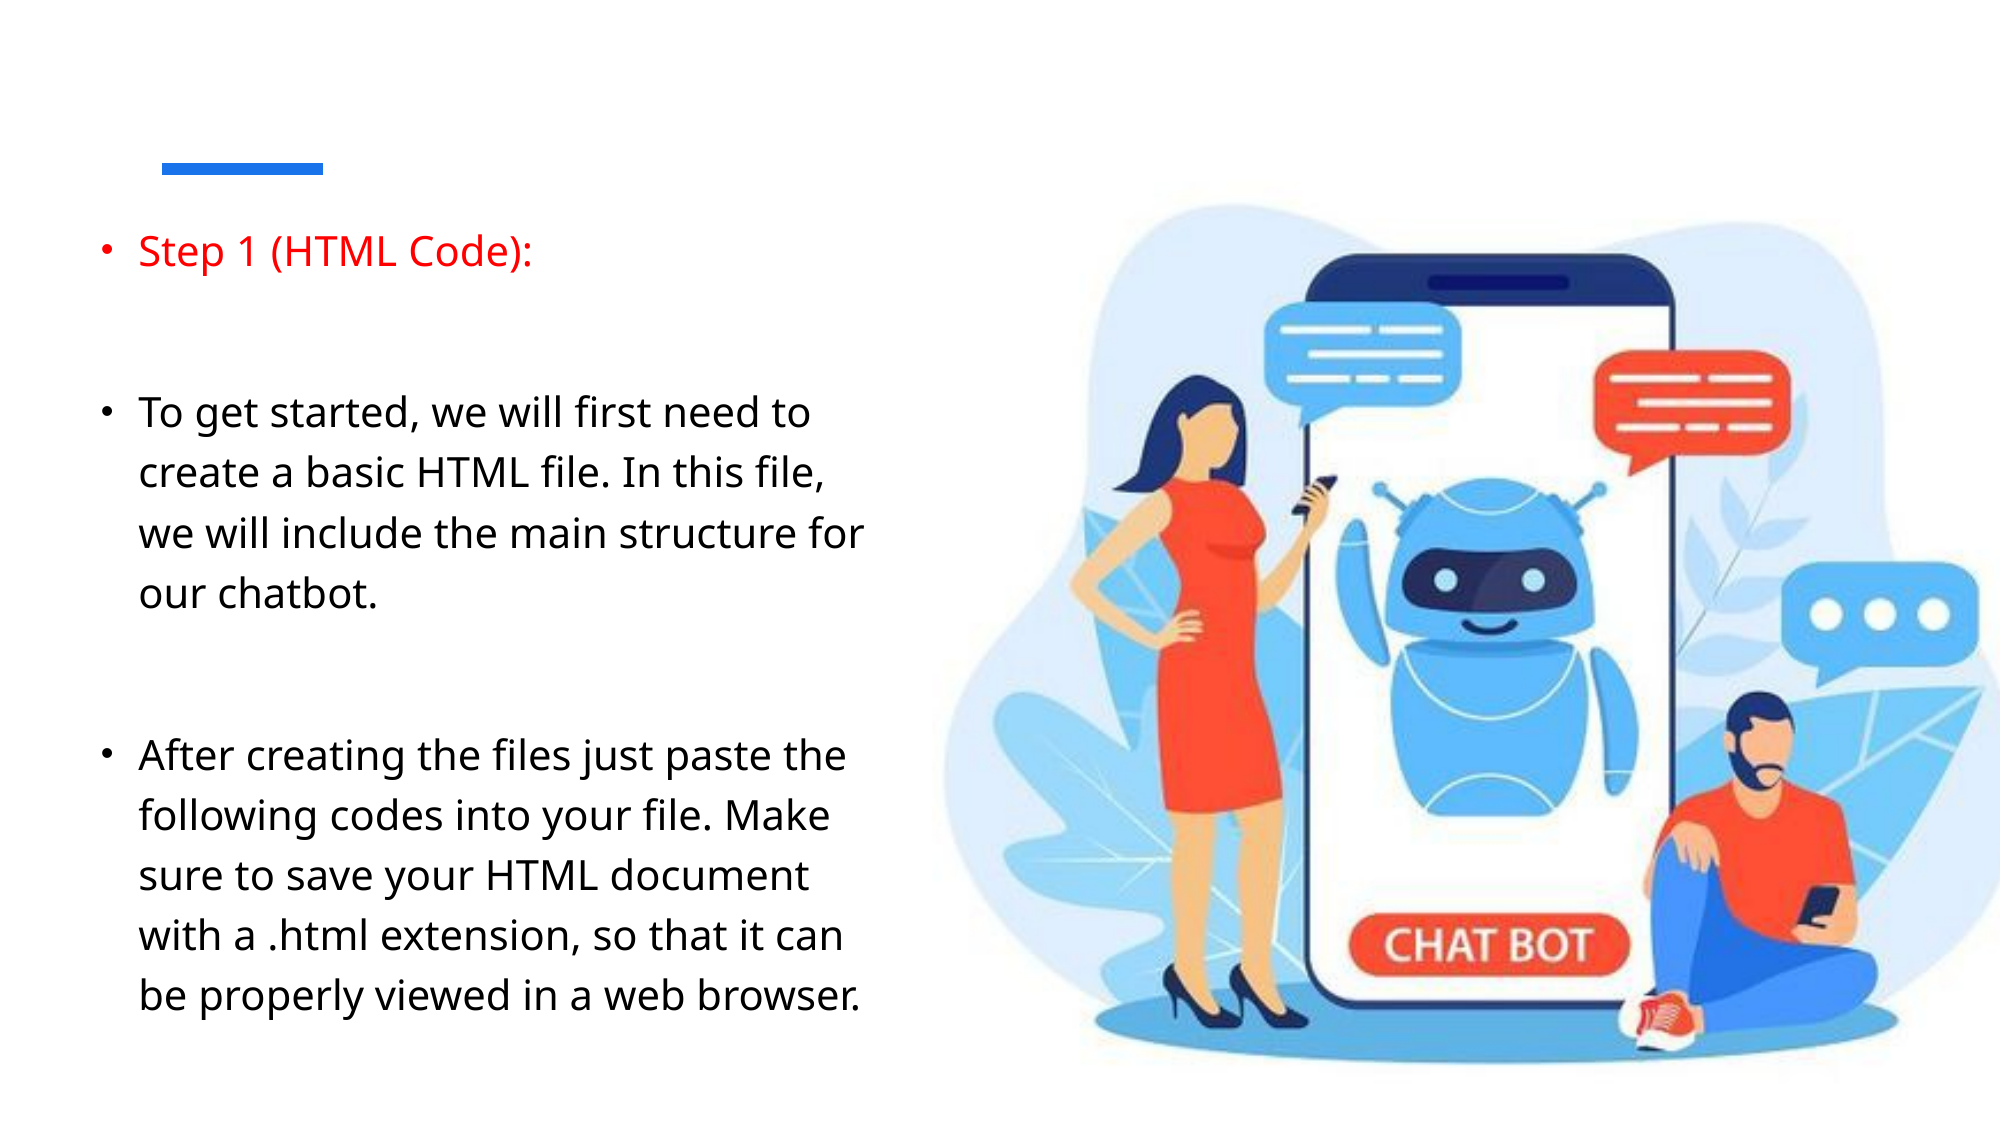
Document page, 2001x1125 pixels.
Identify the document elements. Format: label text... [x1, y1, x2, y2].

list Step 1 (HTML Code): To get started, we will first need to create a basic HTML file. In this file, we will include the main structure for our chatbot. After creating the files just paste the following codes into your file. Make sure to save your HTML document with a .html extension, so that it can be properly viewed in a web browser. [85, 206, 908, 1083]
picture [931, 0, 2000, 1125]
text_box [0, 0, 931, 1125]
